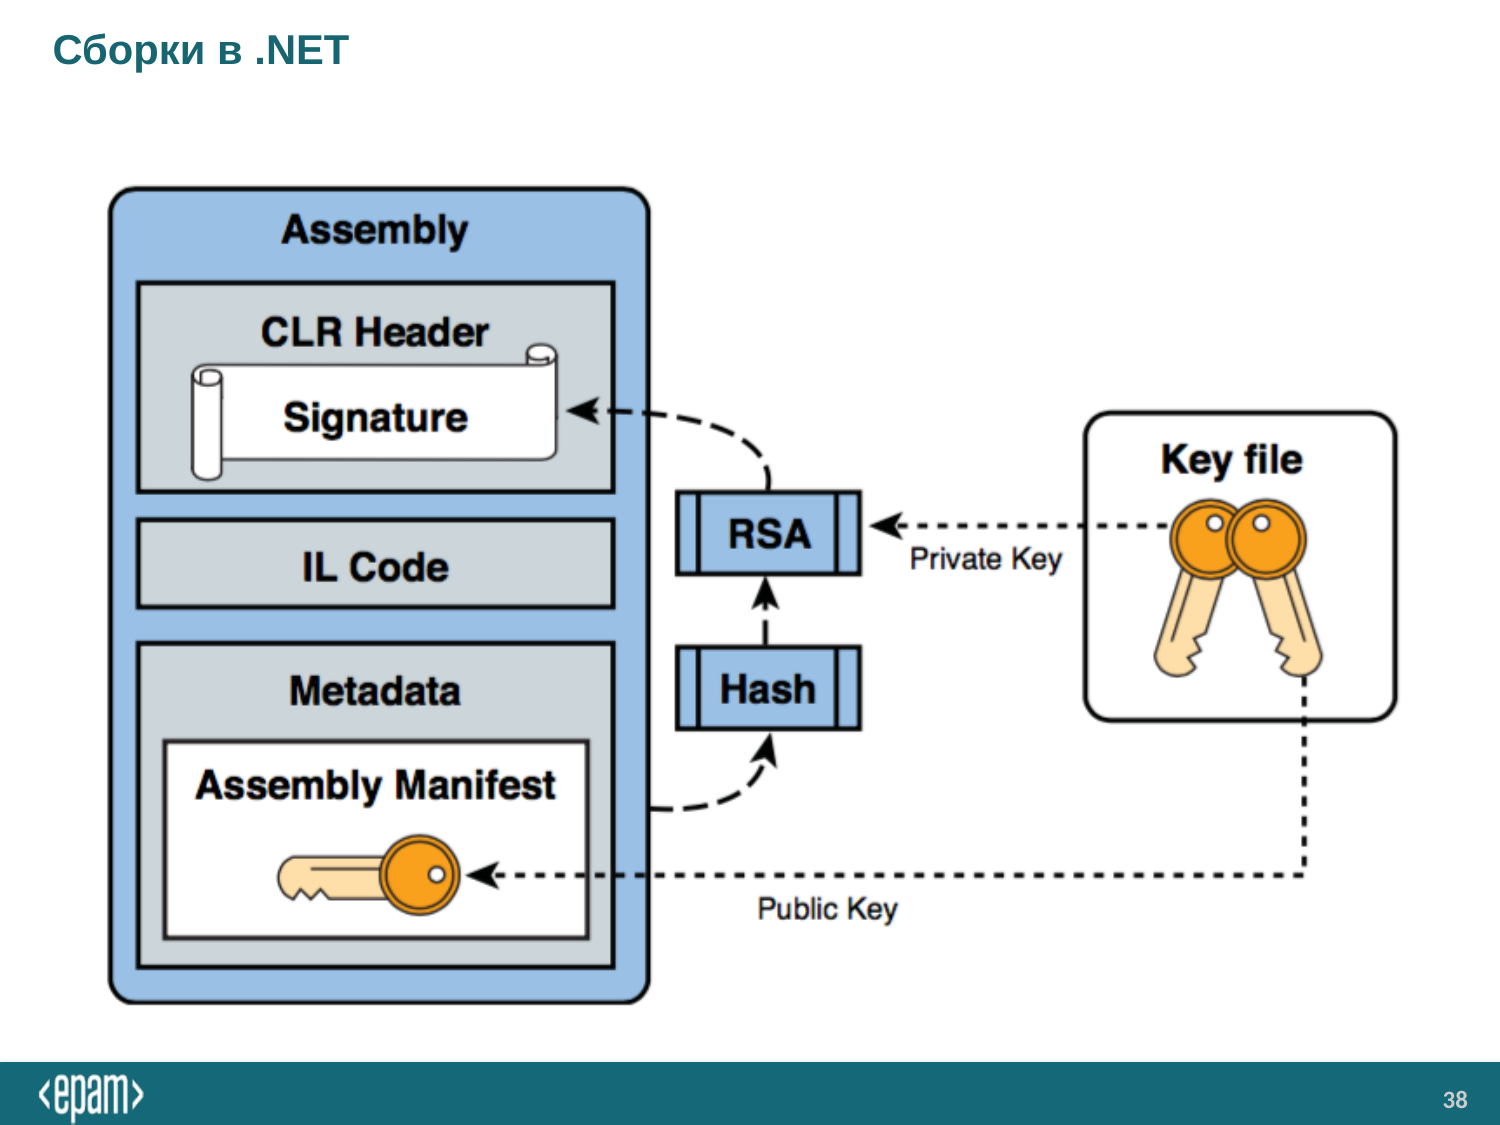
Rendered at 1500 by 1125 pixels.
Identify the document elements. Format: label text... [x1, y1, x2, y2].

picture [85, 171, 1415, 1022]
title Сборки в .NET [0, 0, 1500, 95]
picture [38, 1074, 144, 1125]
